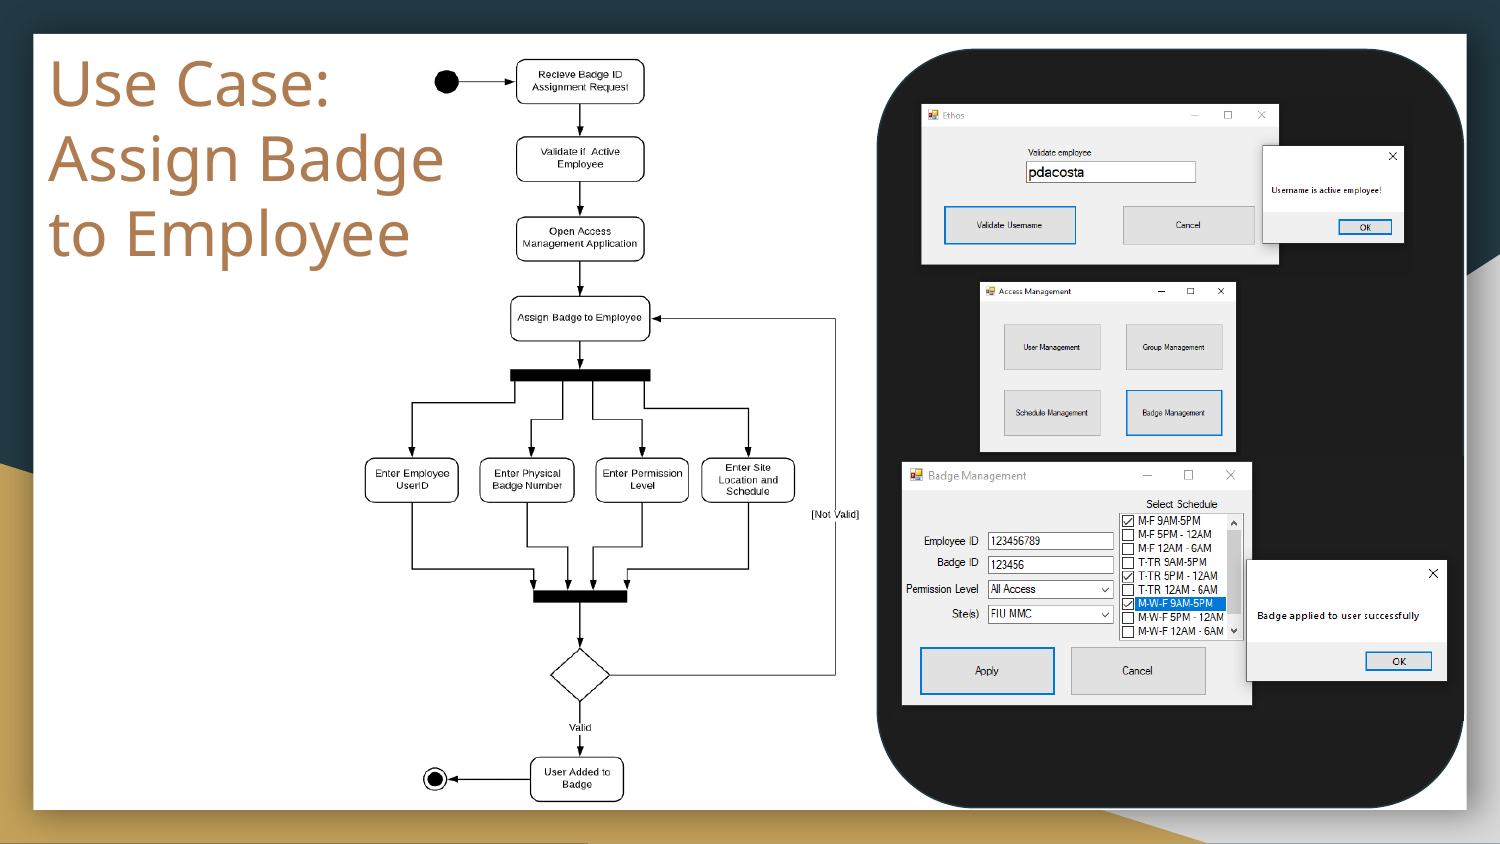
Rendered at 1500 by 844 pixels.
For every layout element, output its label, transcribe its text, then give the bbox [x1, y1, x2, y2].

text_box [1246, 49, 1464, 456]
title Use Case: Assign Badge to Employee [33, 28, 1265, 186]
picture [356, 48, 863, 807]
text_box [877, 186, 1462, 808]
picture [894, 98, 1464, 721]
